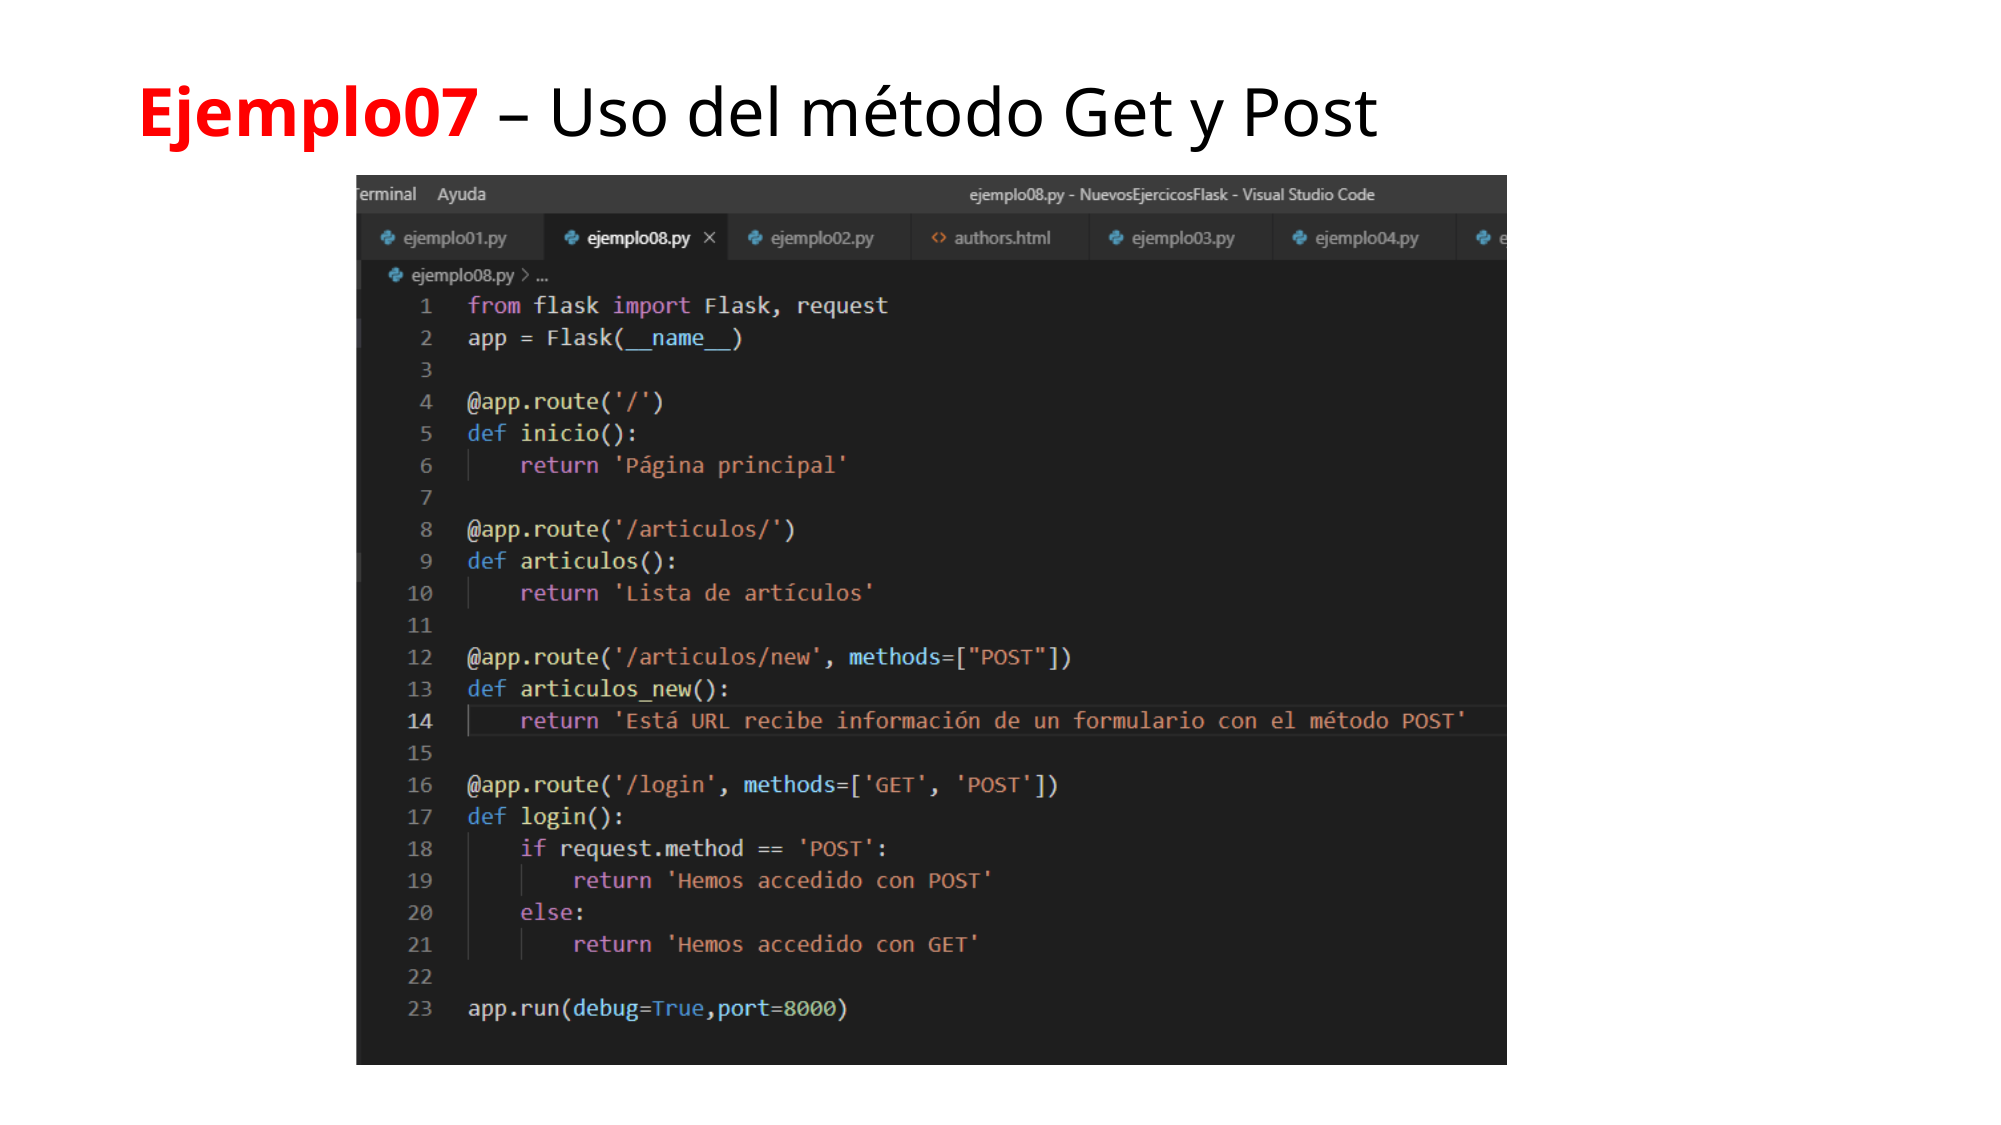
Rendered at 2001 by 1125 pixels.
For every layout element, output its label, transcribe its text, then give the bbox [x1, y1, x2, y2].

picture [356, 175, 1507, 1065]
title Ejemplo07 – Uso del método Get y Post [122, 6, 1971, 224]
